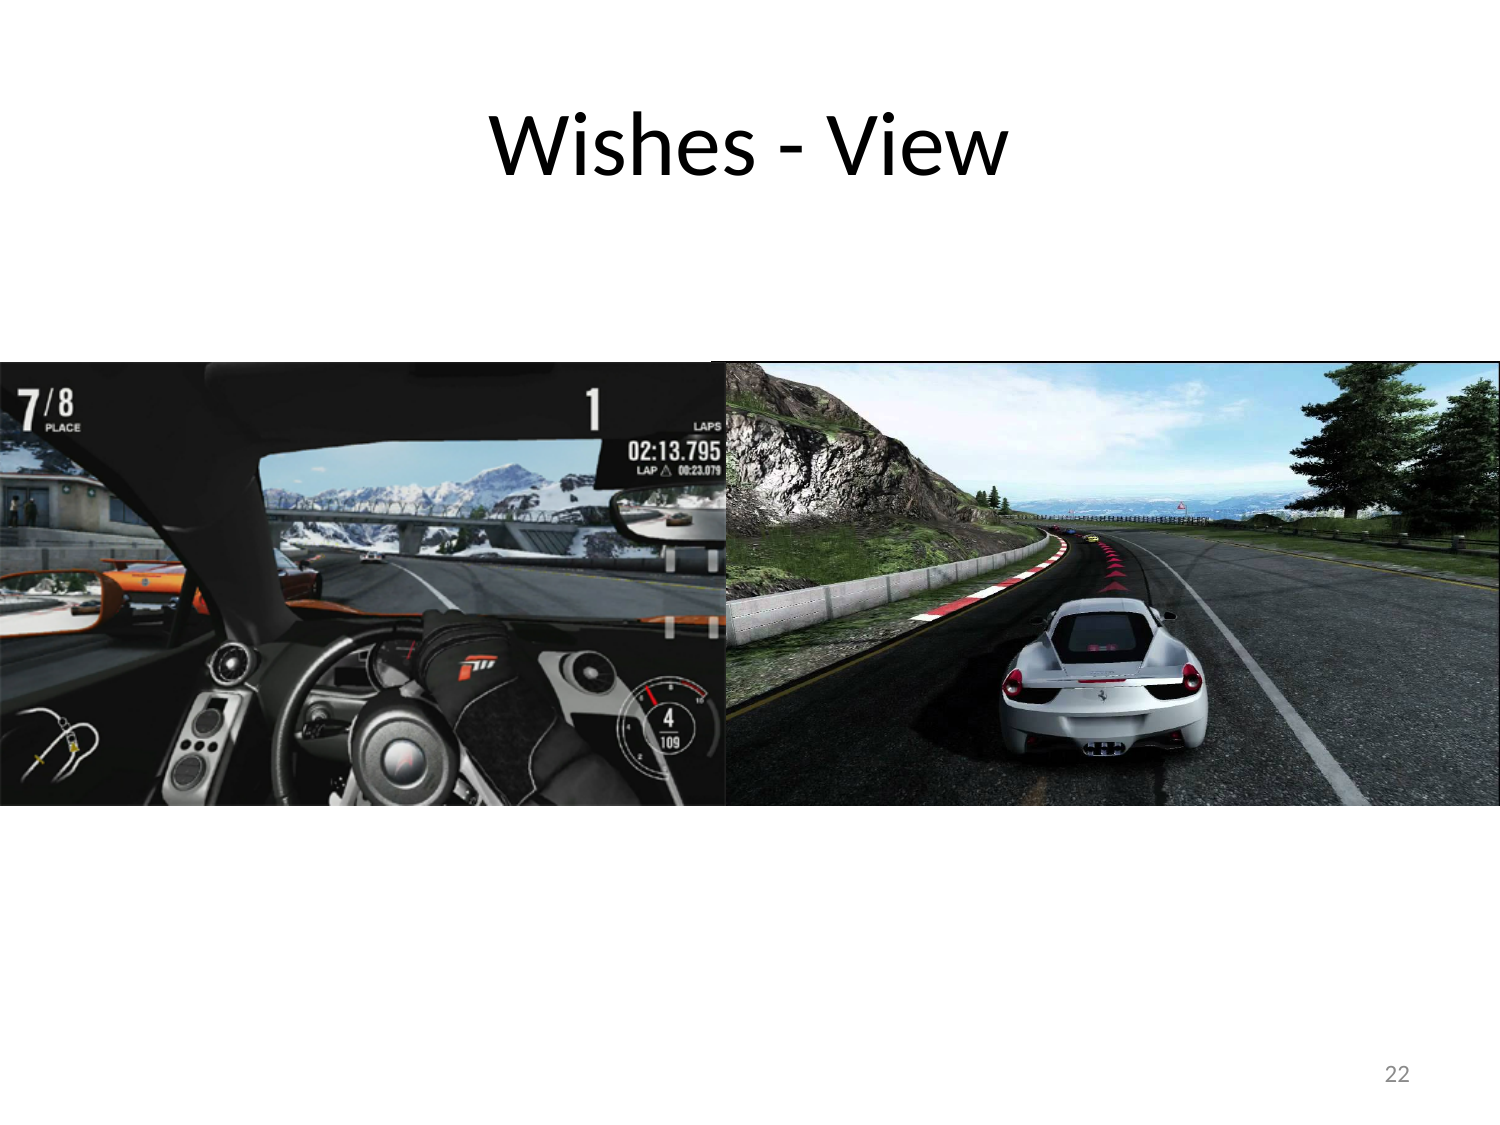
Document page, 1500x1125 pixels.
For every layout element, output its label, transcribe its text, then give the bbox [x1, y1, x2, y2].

title Wishes - View [75, 45, 1425, 233]
picture [0, 361, 1500, 806]
slide_number 22 [1074, 1042, 1425, 1103]
